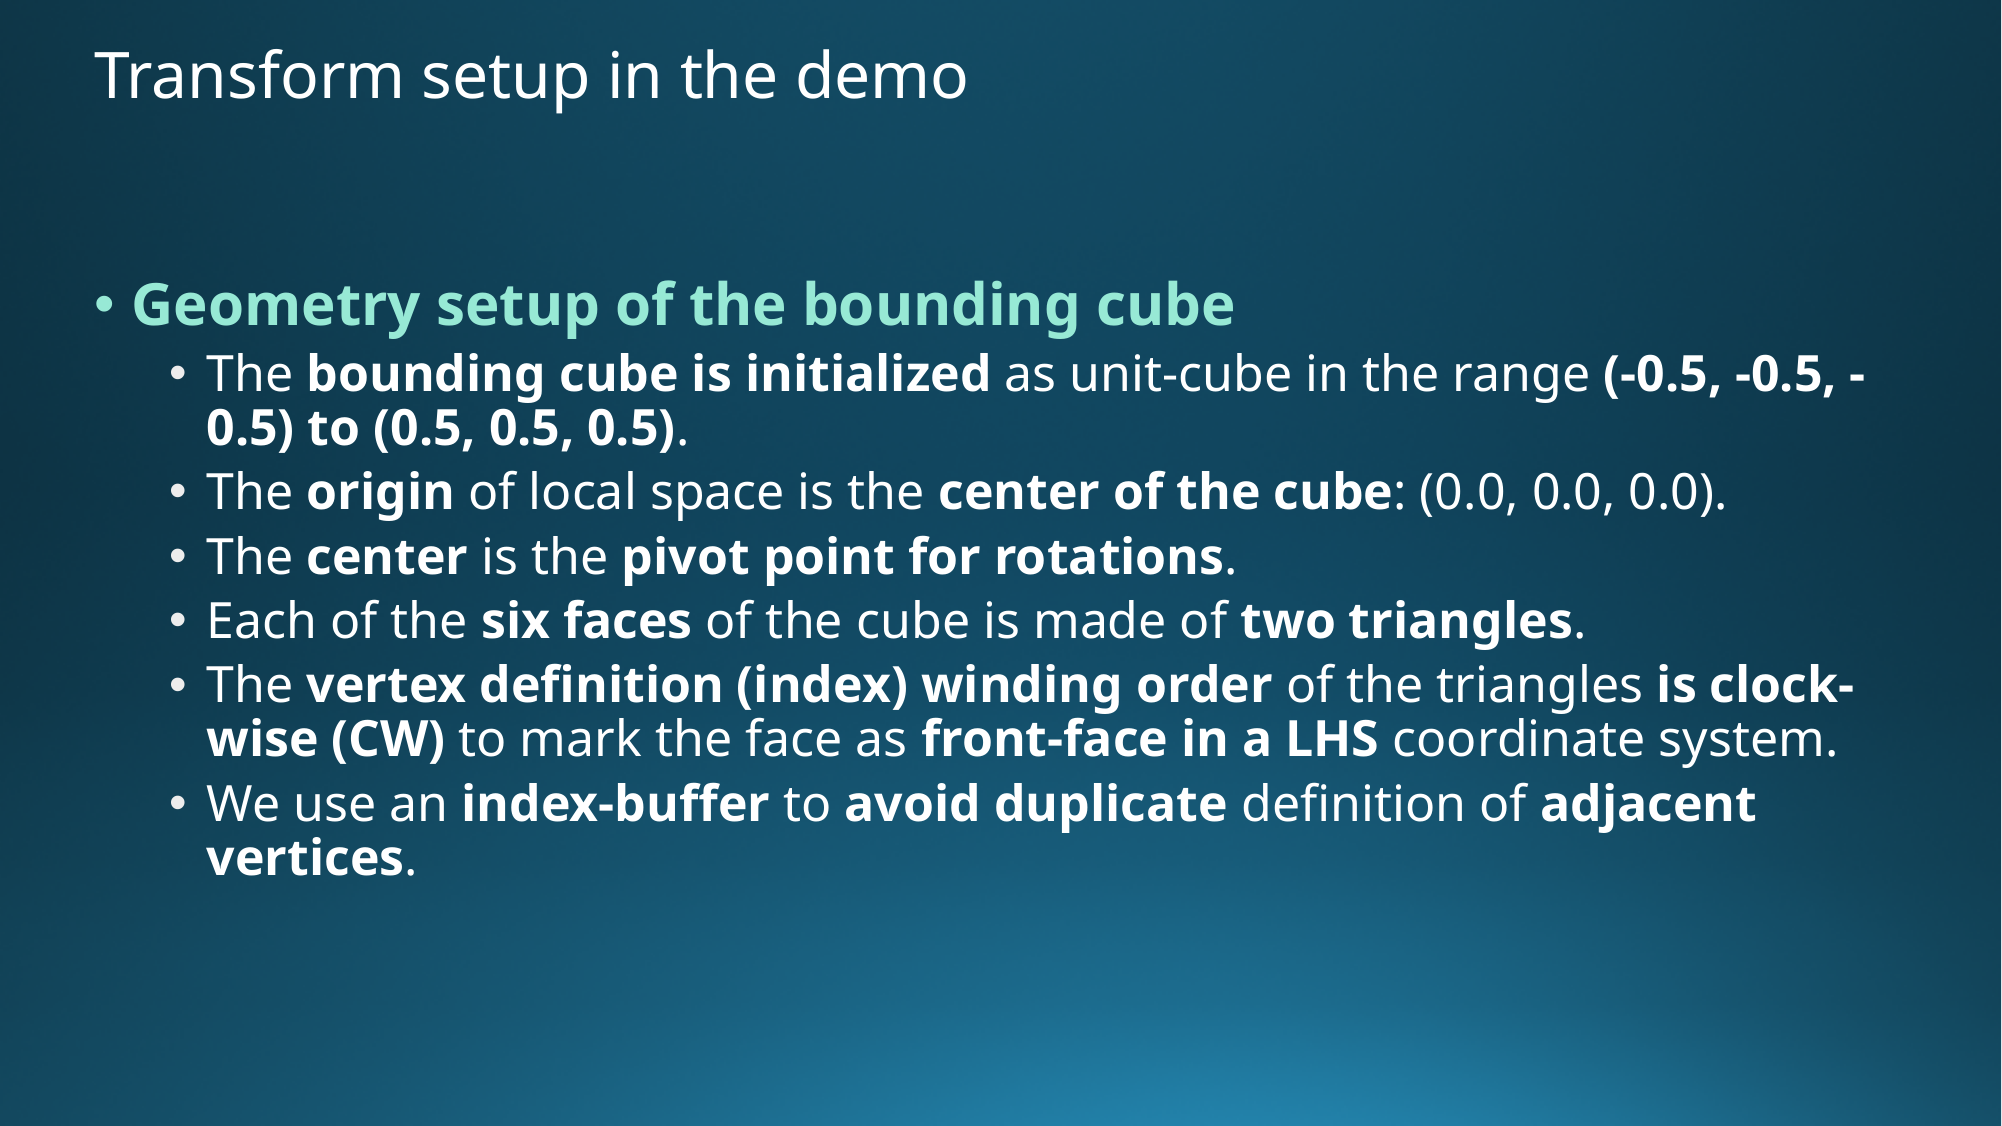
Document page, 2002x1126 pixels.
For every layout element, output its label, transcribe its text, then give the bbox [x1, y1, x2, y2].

picture [0, 0, 2002, 1126]
title Transform setup in the demo [79, 35, 1580, 198]
list Geometry setup of the bounding cube The bounding cube is initialized as unit-cube in the range (-0.5, -0.5, -0.5) to (0.5, 0.5, 0.5). The origin of local space is the center of the cube: (0.0, 0.0, 0.0). The center is the pivot point for rotations. Each of the six faces of the cube is made of two triangles. The vertex definition (index) winding order of the triangles is clock-wise (CW) to mark the face as front-face in a LHS coordinate system. We use an index-buffer to avoid duplicate definition of adjacent vertices. [79, 267, 1910, 921]
